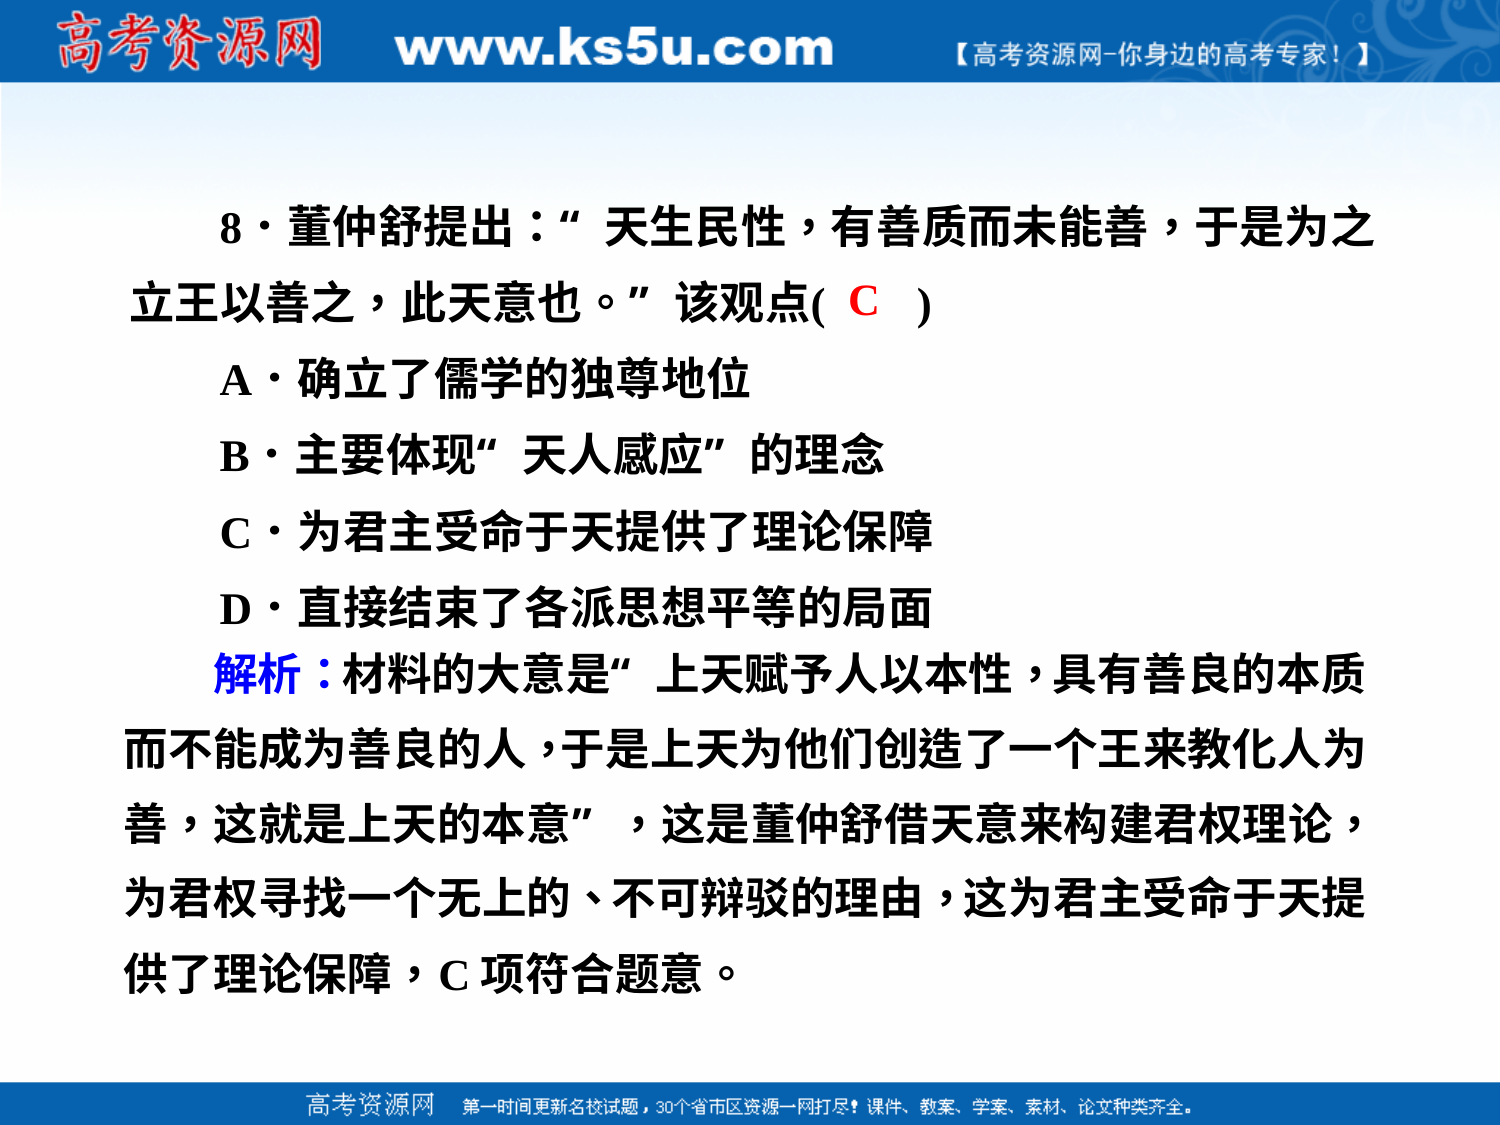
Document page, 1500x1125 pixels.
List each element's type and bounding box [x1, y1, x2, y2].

text_box [848, 269, 1282, 433]
text_box [123, 645, 1368, 1021]
picture [0, 0, 1500, 1125]
text_box [129, 197, 1378, 1007]
